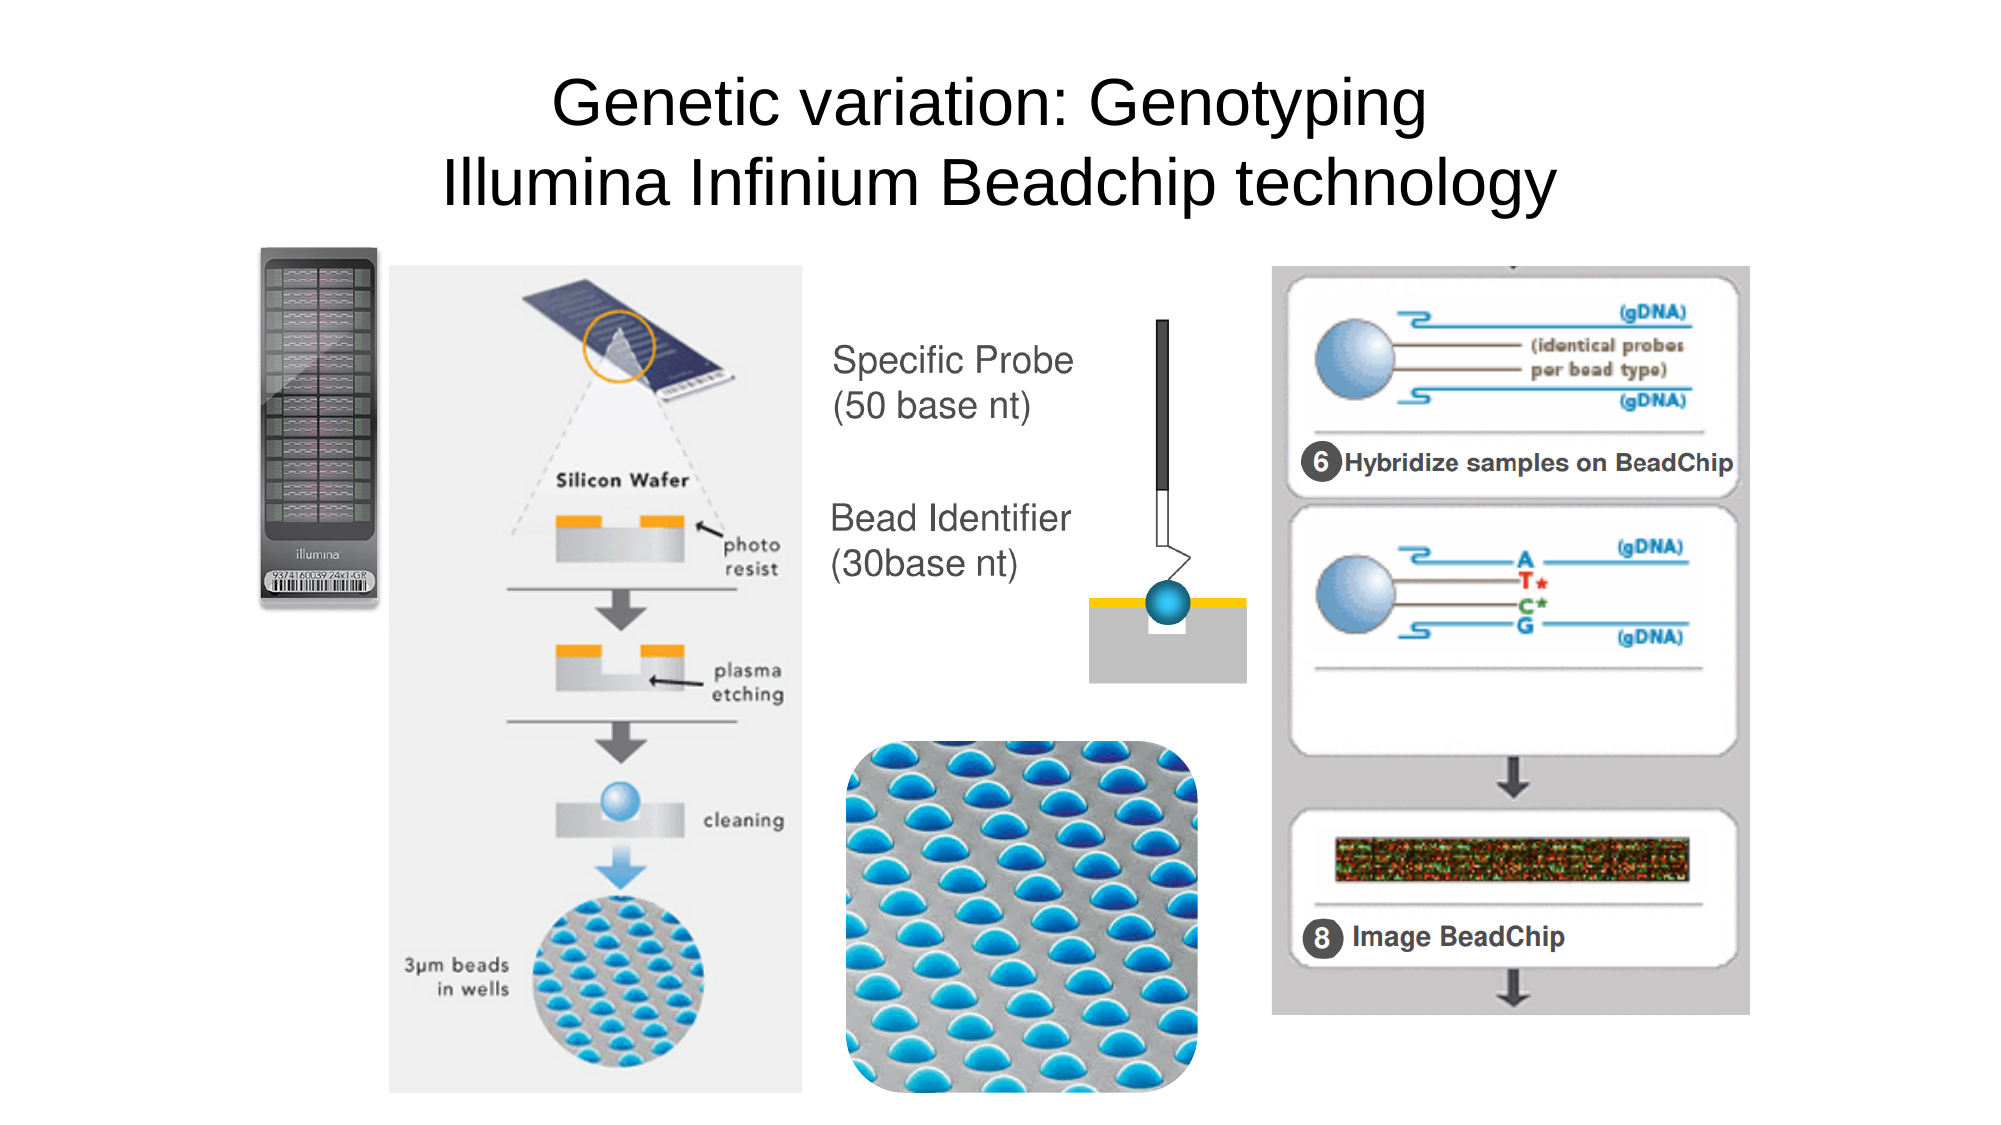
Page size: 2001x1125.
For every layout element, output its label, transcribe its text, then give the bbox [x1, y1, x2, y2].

picture [845, 740, 1198, 1093]
title Genetic variation: Genotyping Illumina Infinium Beadchip technology [99, 45, 1900, 233]
picture [243, 219, 1751, 1094]
